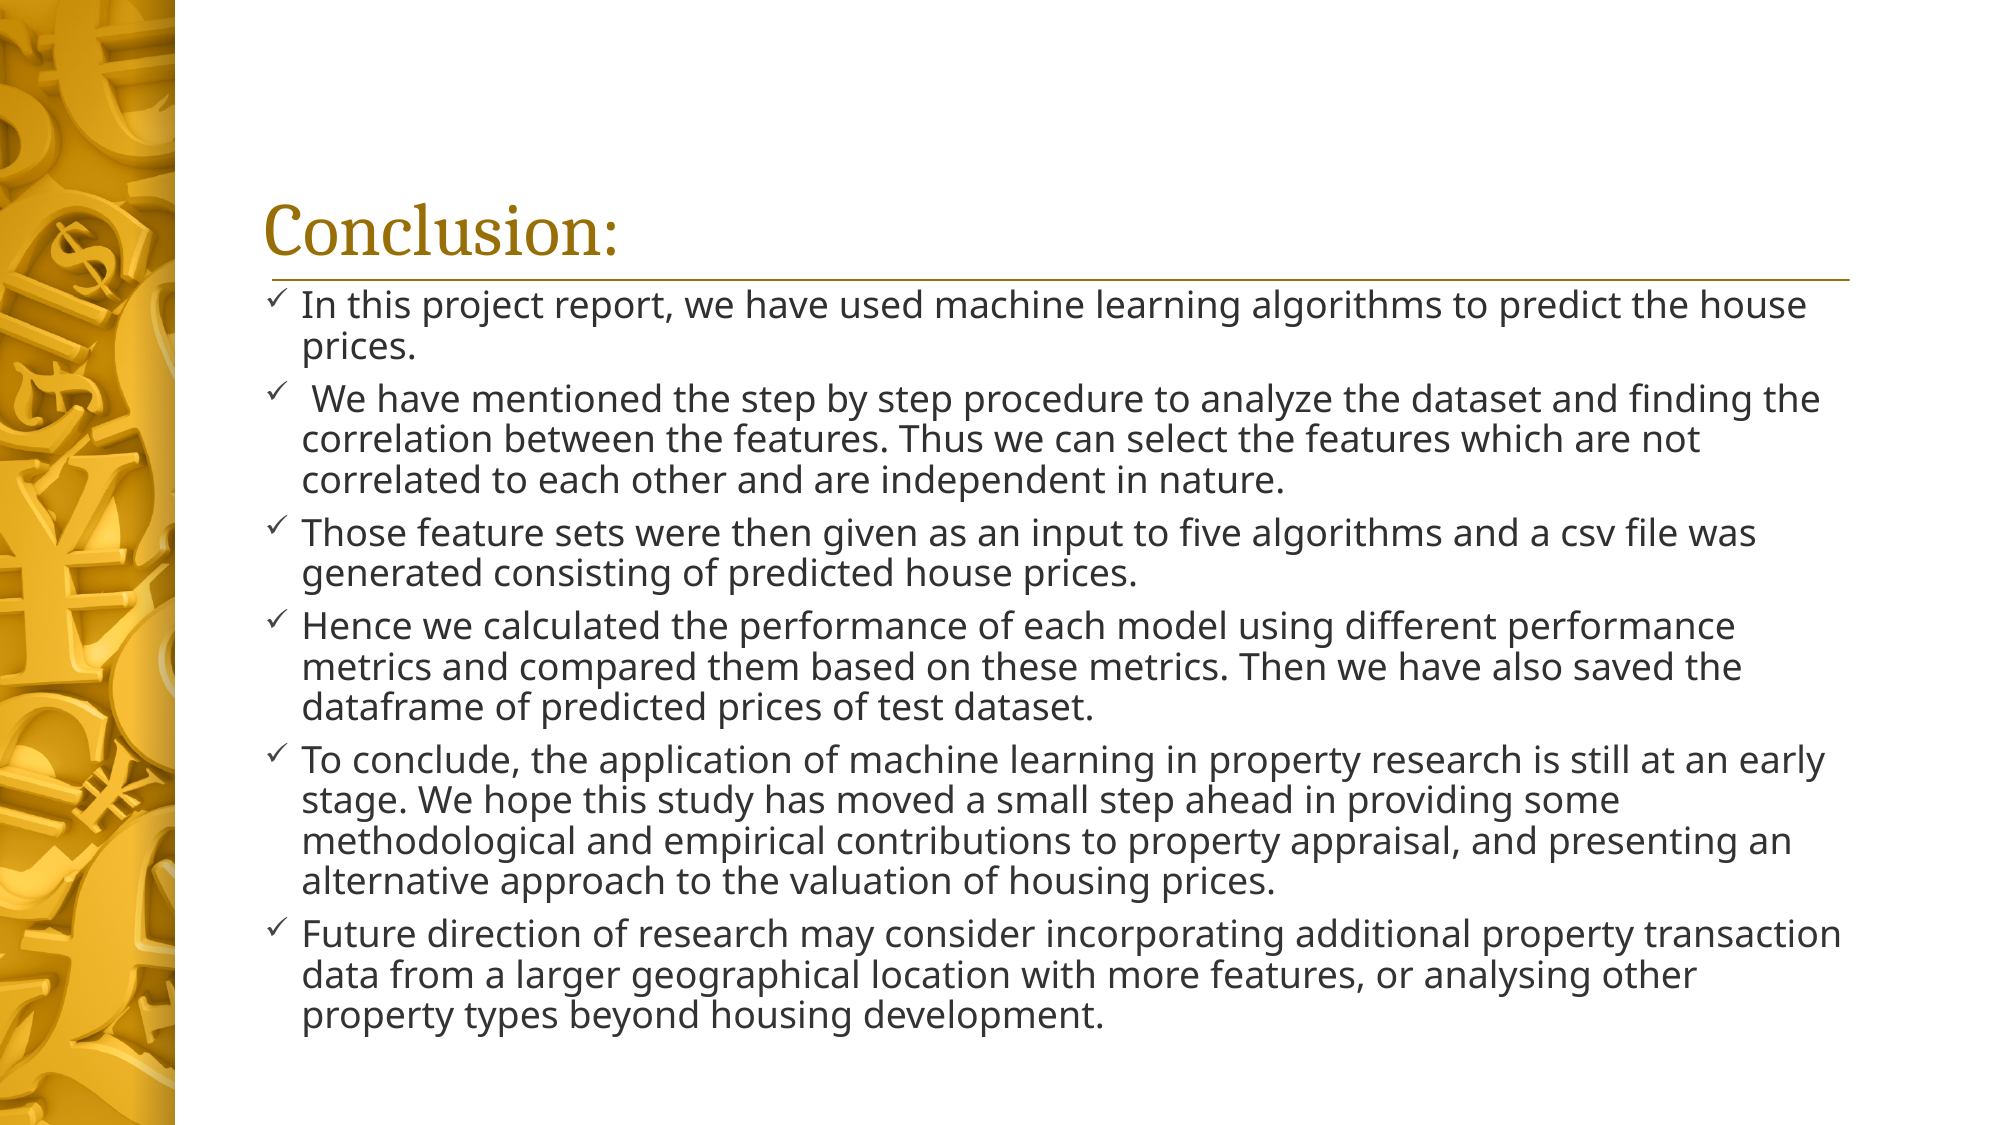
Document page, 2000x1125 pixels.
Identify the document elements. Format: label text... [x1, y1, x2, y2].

picture [0, 0, 175, 1125]
list In this project report, we have used machine learning algorithms to predict the house prices. We have mentioned the step by step procedure to analyze the dataset and finding the correlation between the features. Thus we can select the features which are not correlated to each other and are independent in nature. Those feature sets were then given as an input to five algorithms and a csv file was generated consisting of predicted house prices. Hence we calculated the performance of each model using different performance metrics and compared them based on these metrics. Then we have also saved the dataframe of predicted prices of test dataset. To conclude, the application of machine learning in property research is still at an early stage. We hope this study has moved a small step ahead in providing some methodological and empirical contributions to property appraisal, and presenting an alternative approach to the valuation of housing prices. Future direction of research may consider incorporating additional property transaction data from a larger geographical location with more features, or analysing other property types beyond housing development. [249, 278, 1863, 1094]
title Conclusion: [249, 62, 1863, 278]
